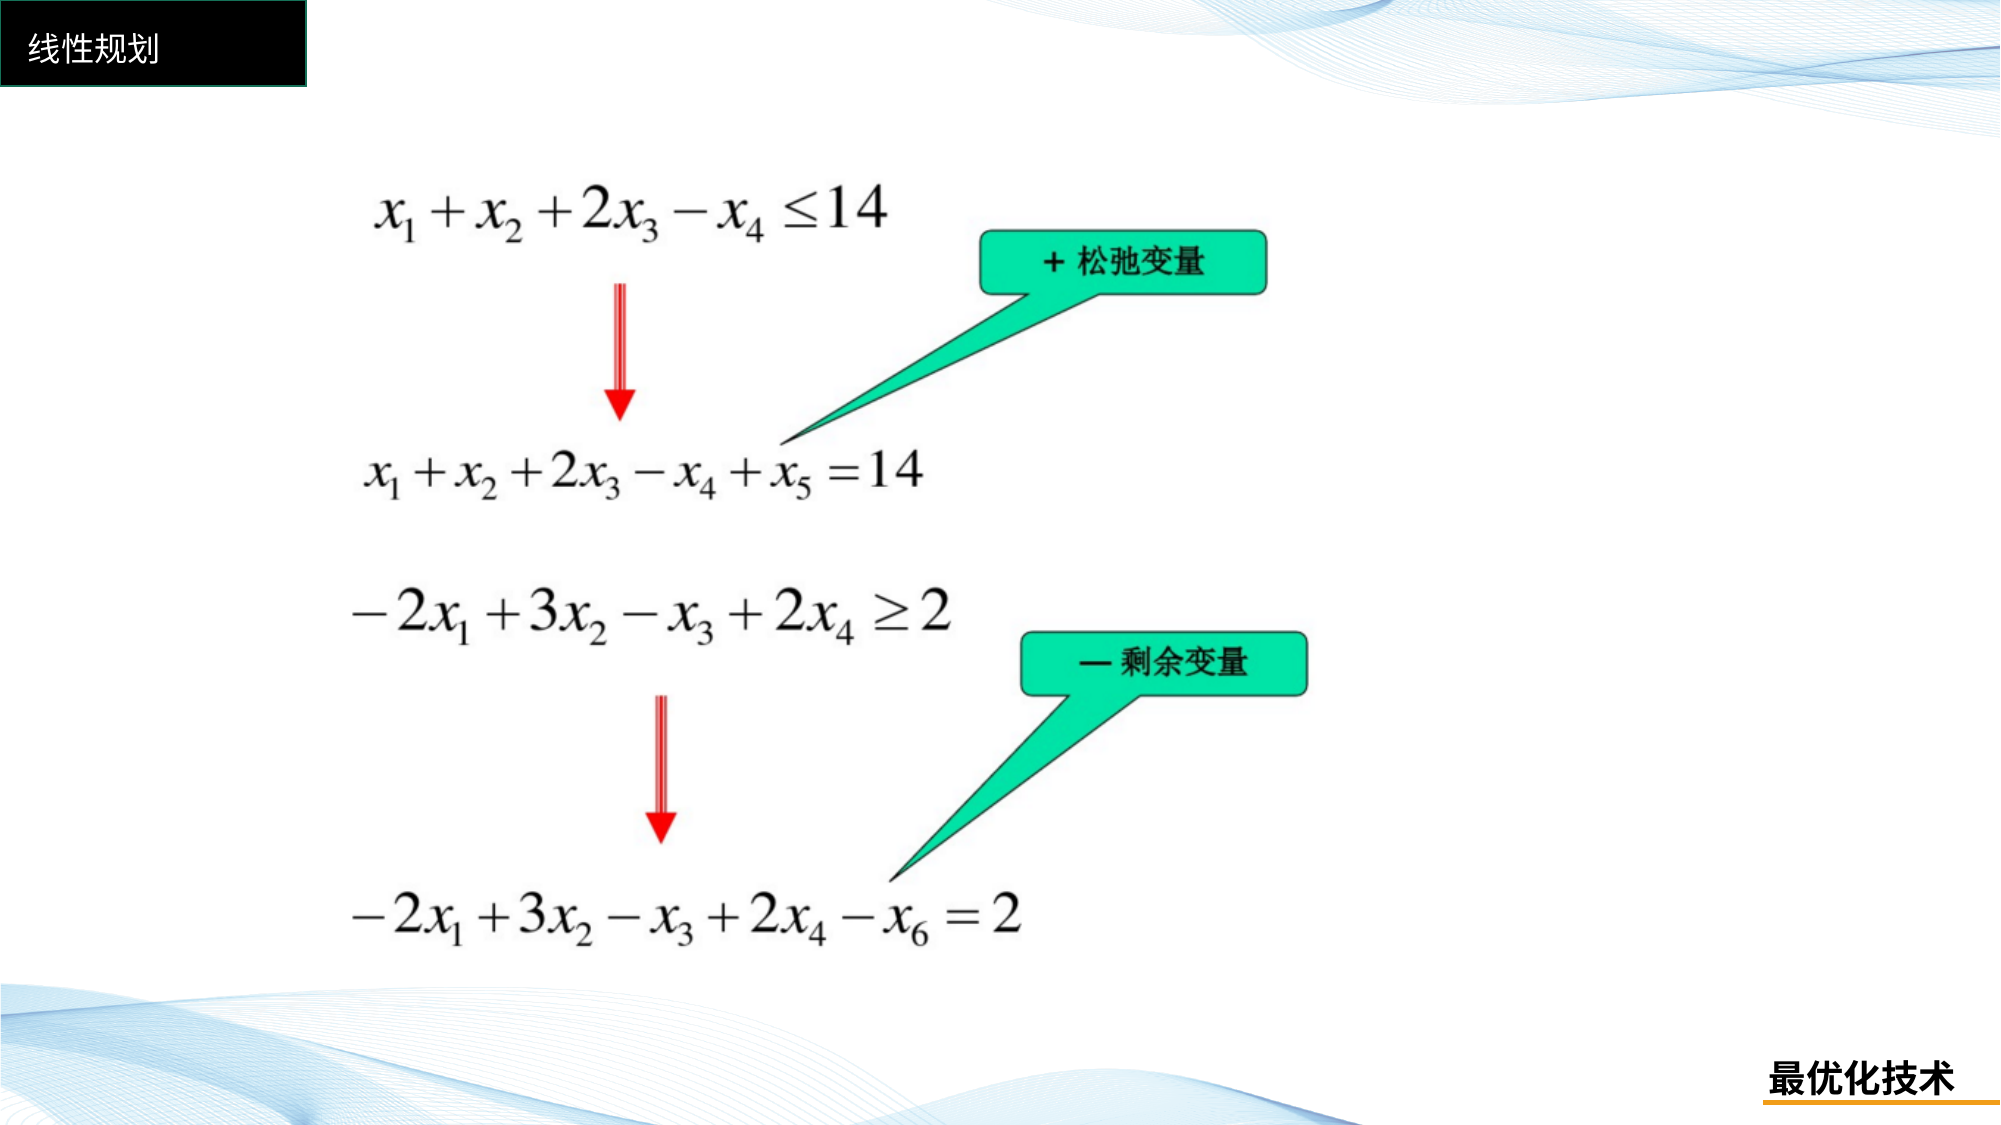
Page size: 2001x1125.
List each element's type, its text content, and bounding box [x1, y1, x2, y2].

picture [885, 1, 1999, 148]
picture [2, 977, 1590, 1125]
text_box 线性规划 [12, 7, 1738, 94]
picture [331, 574, 1325, 965]
picture [352, 165, 1282, 517]
